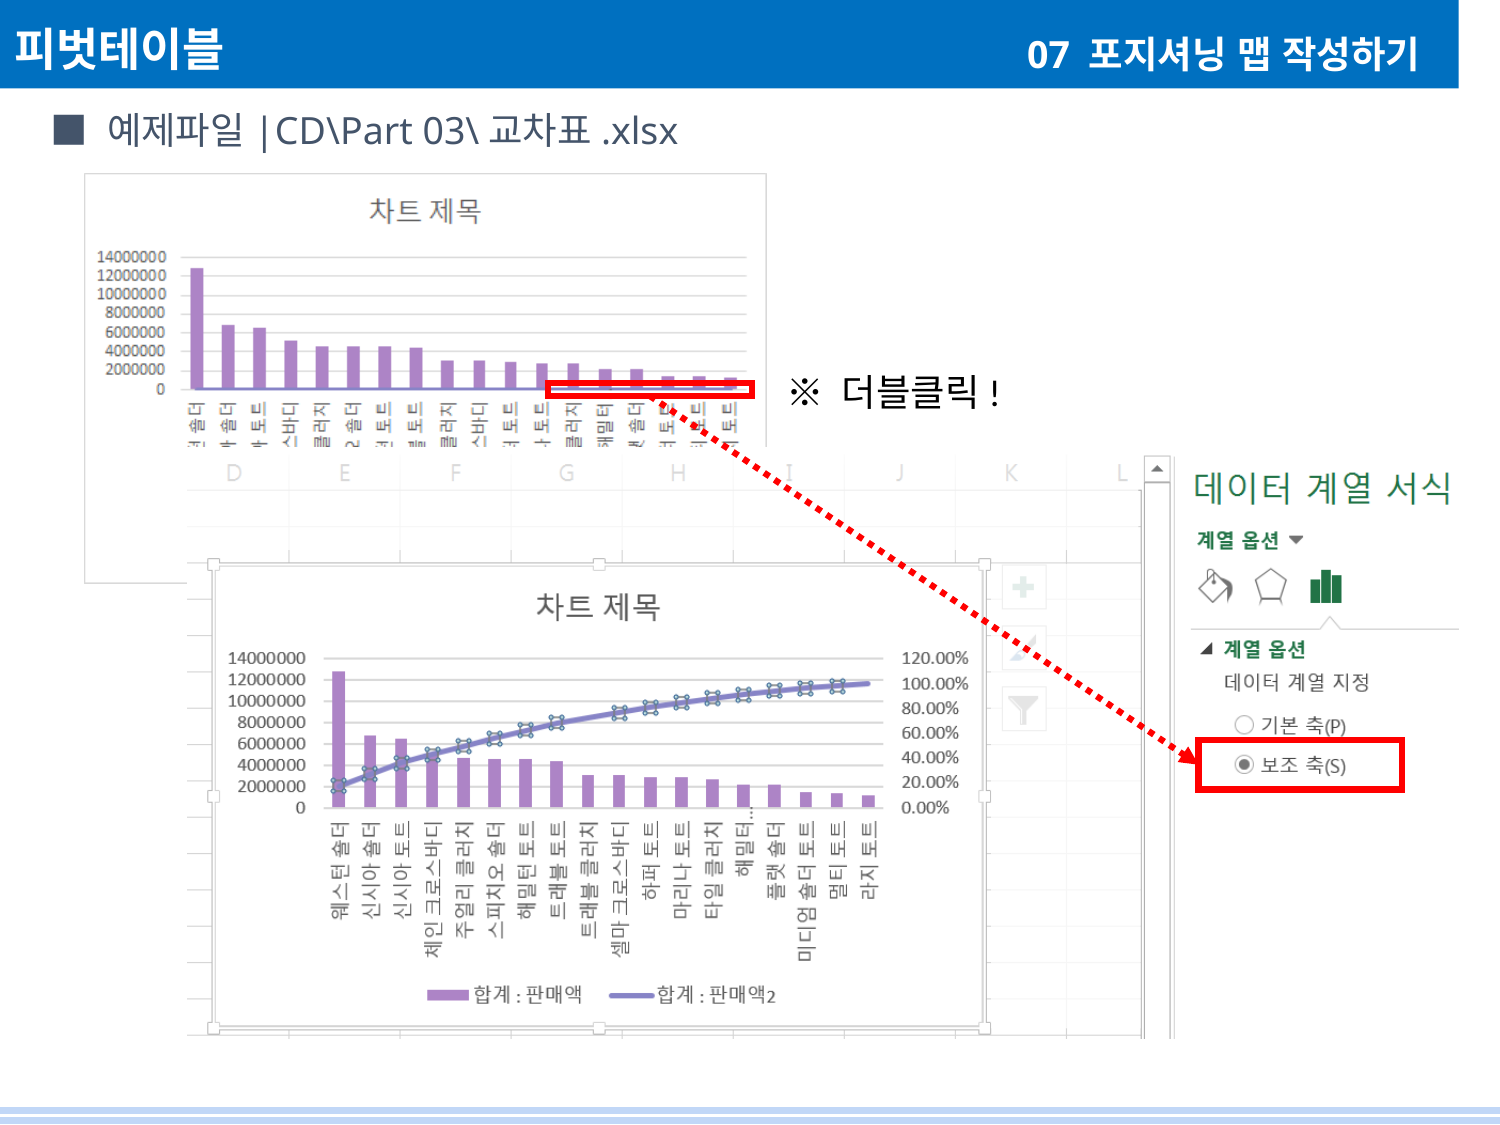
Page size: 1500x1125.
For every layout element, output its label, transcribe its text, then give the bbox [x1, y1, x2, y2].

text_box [649, 395, 1199, 765]
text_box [0, 0, 1459, 89]
text_box ■ 예제파일|CD\Part 03\교차표.xlsx [35, 100, 1417, 160]
picture [84, 173, 1459, 1039]
text_box ※ 더블클릭! [771, 361, 1016, 395]
